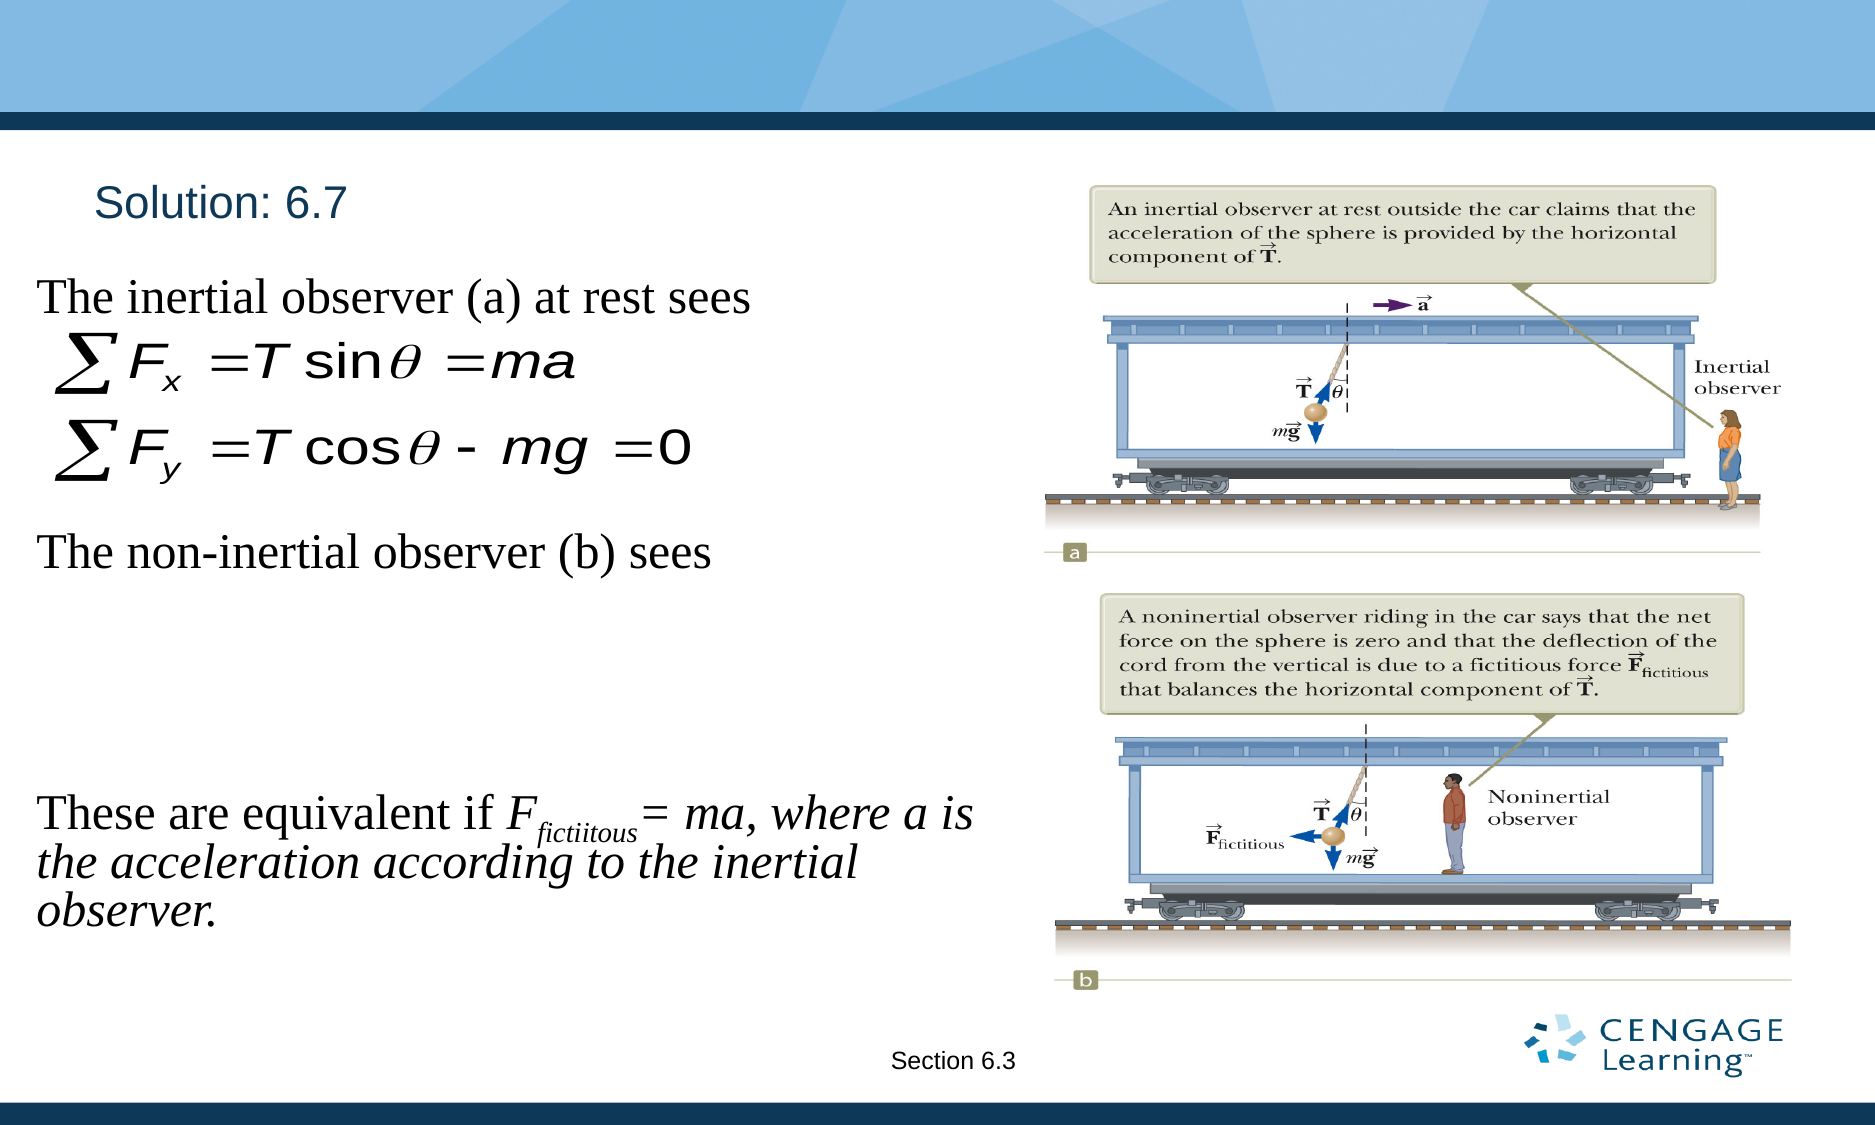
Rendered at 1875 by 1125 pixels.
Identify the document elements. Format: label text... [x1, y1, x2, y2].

picture [1044, 185, 1781, 563]
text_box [45, 326, 701, 493]
picture [1054, 593, 1812, 1101]
text_box Section 6.3 [734, 1037, 1032, 1083]
picture [0, 0, 1875, 112]
title Solution: 6.7 [93, 149, 1782, 250]
